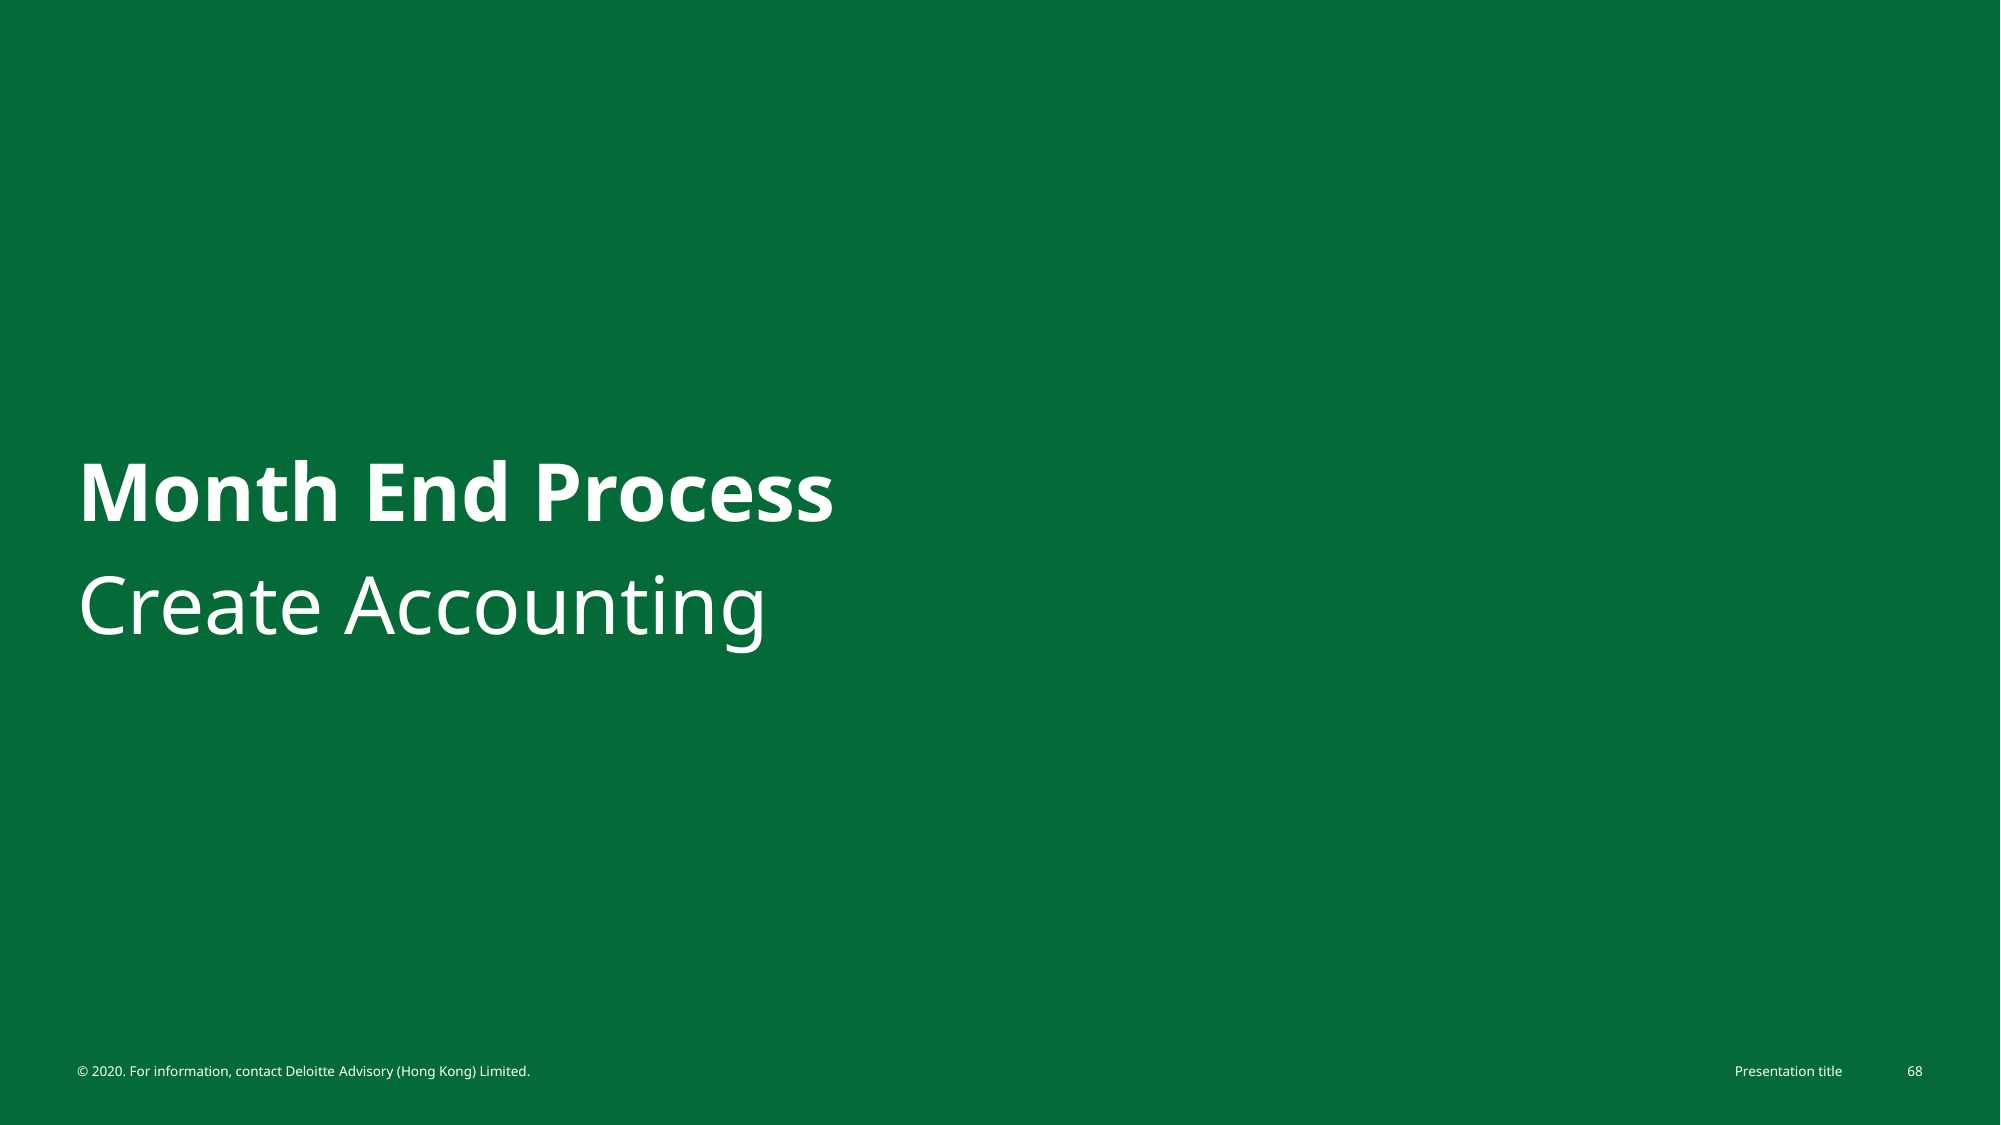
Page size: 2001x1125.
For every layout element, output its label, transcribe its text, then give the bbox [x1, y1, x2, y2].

list Create Accounting [77, 561, 1787, 819]
title Month End Process [77, 278, 1787, 541]
